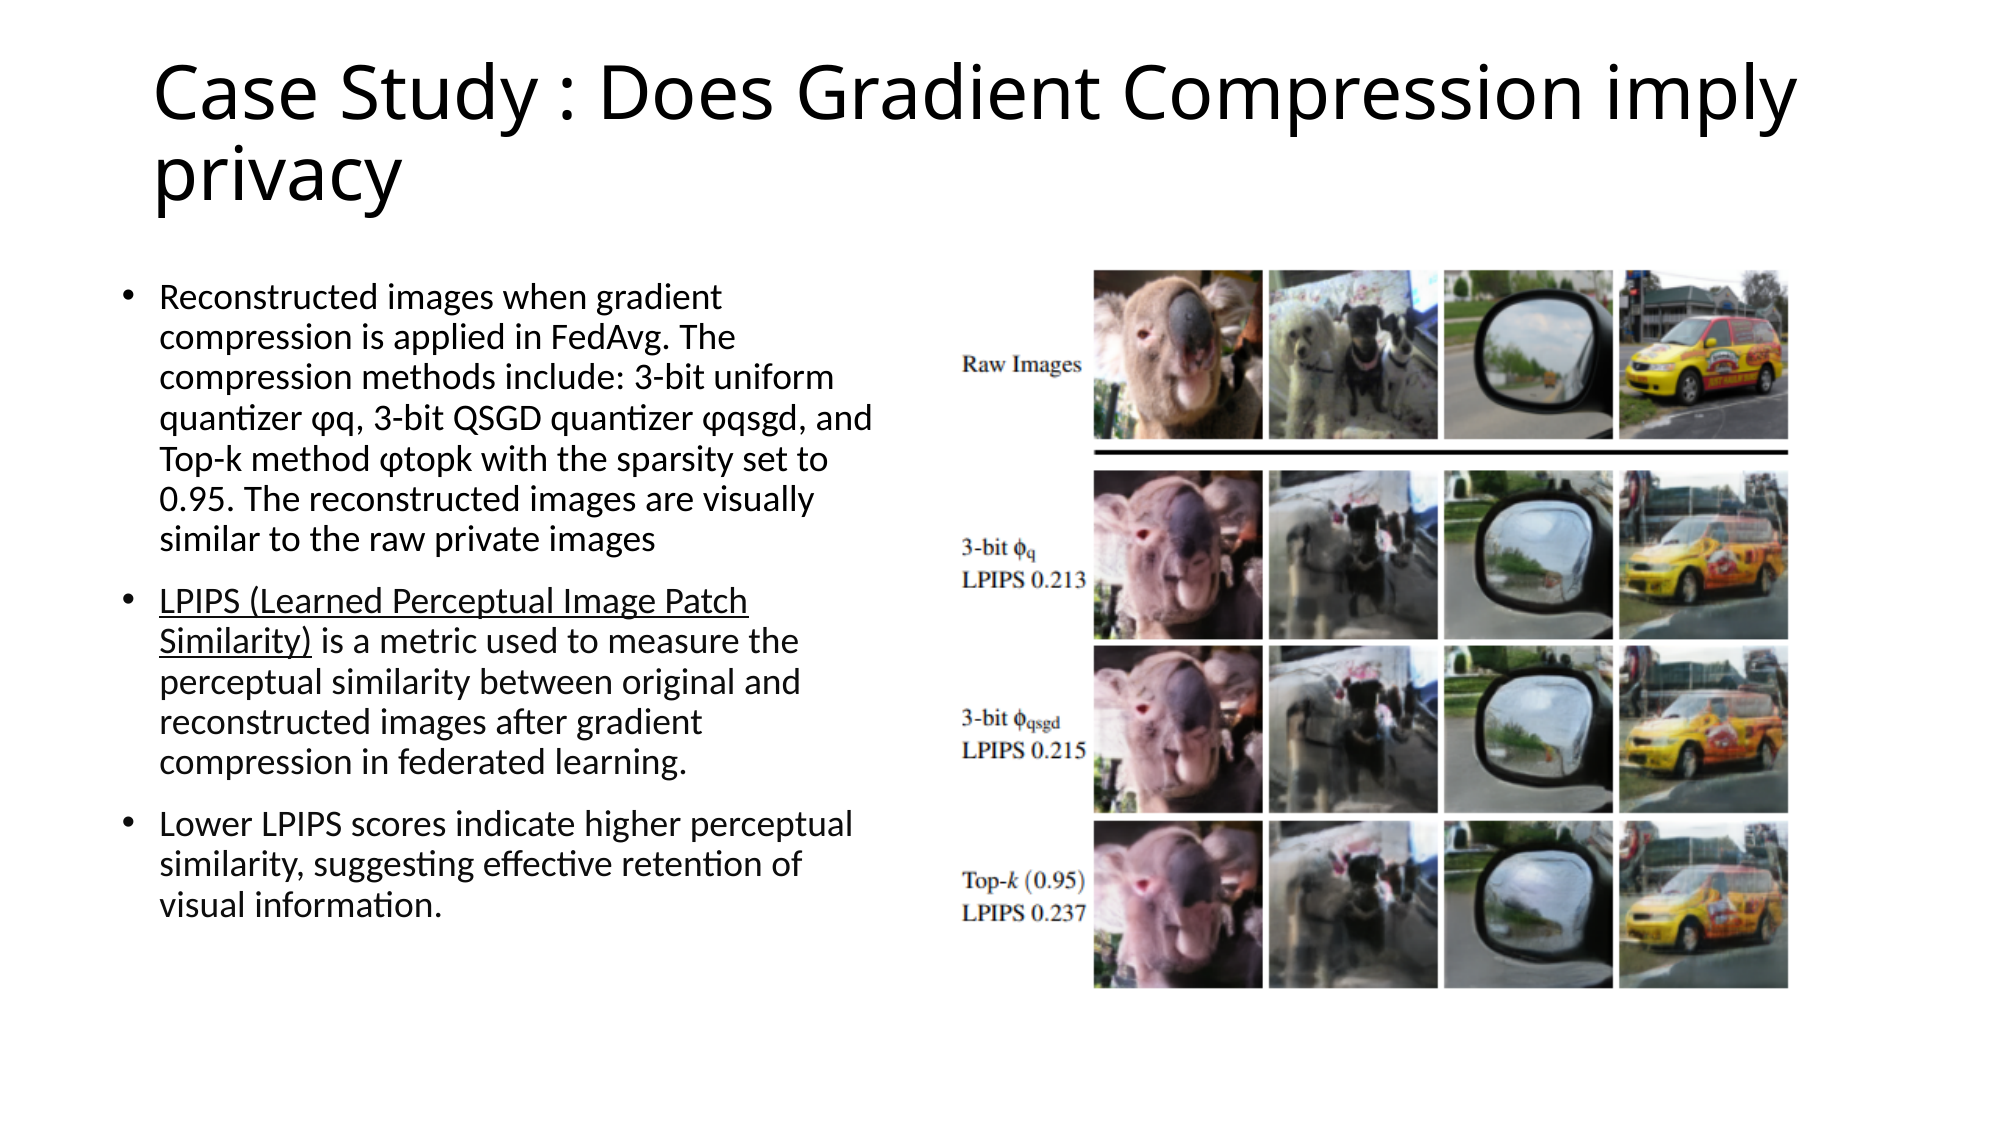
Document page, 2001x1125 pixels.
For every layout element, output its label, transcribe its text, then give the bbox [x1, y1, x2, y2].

picture [904, 175, 1879, 1001]
title Case Study : Does Gradient Compression imply privacy [137, 27, 1863, 245]
list Reconstructed images when gradient compression is applied in FedAvg. The compression methods include: 3-bit uniform quantizer φq, 3-bit QSGD quantizer φqsgd, and Top-k method φtopk with the sparsity set to 0.95. The reconstructed images are visually similar to the raw private images LPIPS (Learned Perceptual Image Patch Similarity) is a metric used to measure the perceptual similarity between original and reconstructed images after gradient compression in federated learning. Lower LPIPS scores indicate higher perceptual similarity, suggesting effective retention of visual information. [106, 269, 905, 1033]
